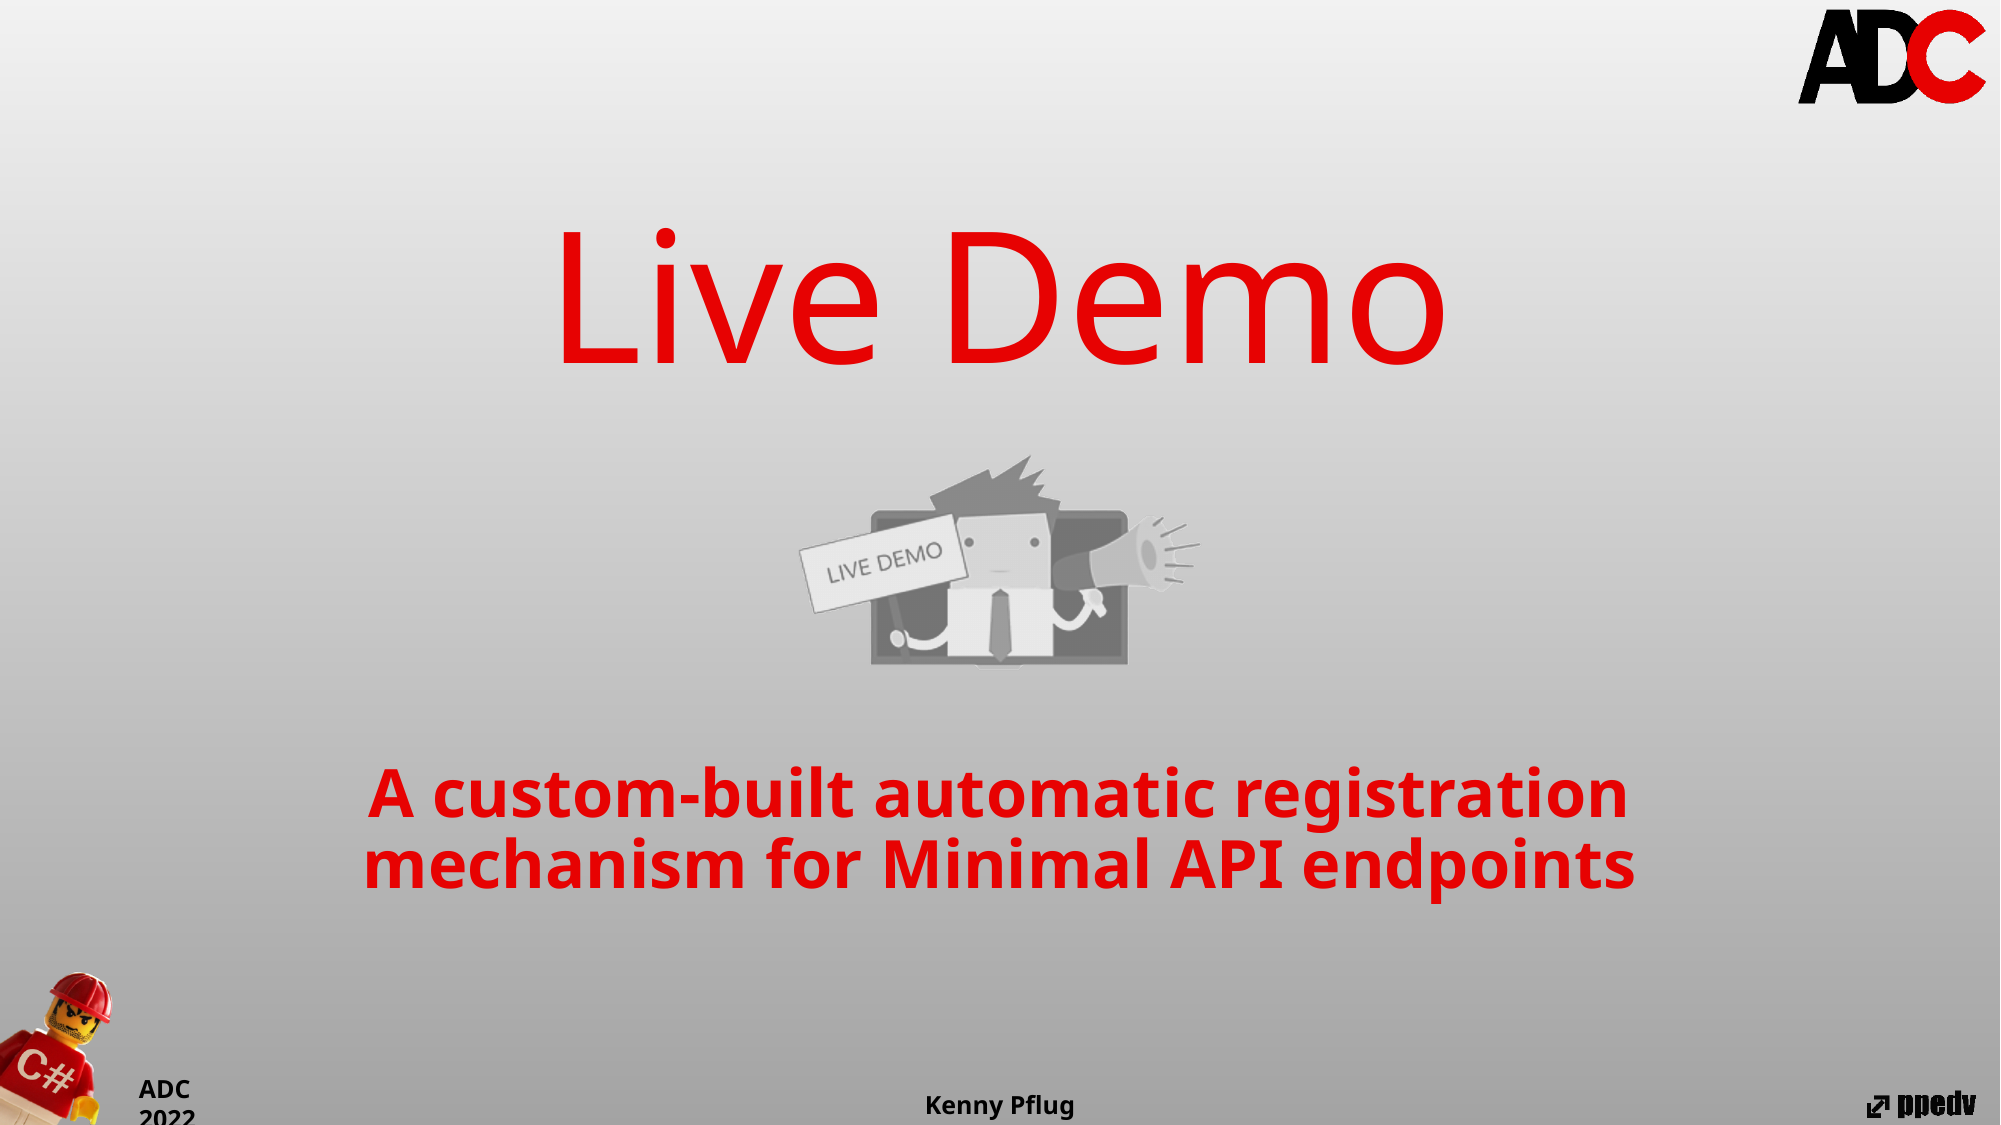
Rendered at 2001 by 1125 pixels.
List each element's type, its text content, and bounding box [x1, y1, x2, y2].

text_box A custom-built automatic registration mechanism for Minimal API endpoints [167, 752, 1833, 941]
picture [798, 454, 1202, 671]
picture [1796, 5, 1988, 108]
text_box Live Demo [465, 172, 1535, 408]
picture [0, 968, 130, 1125]
